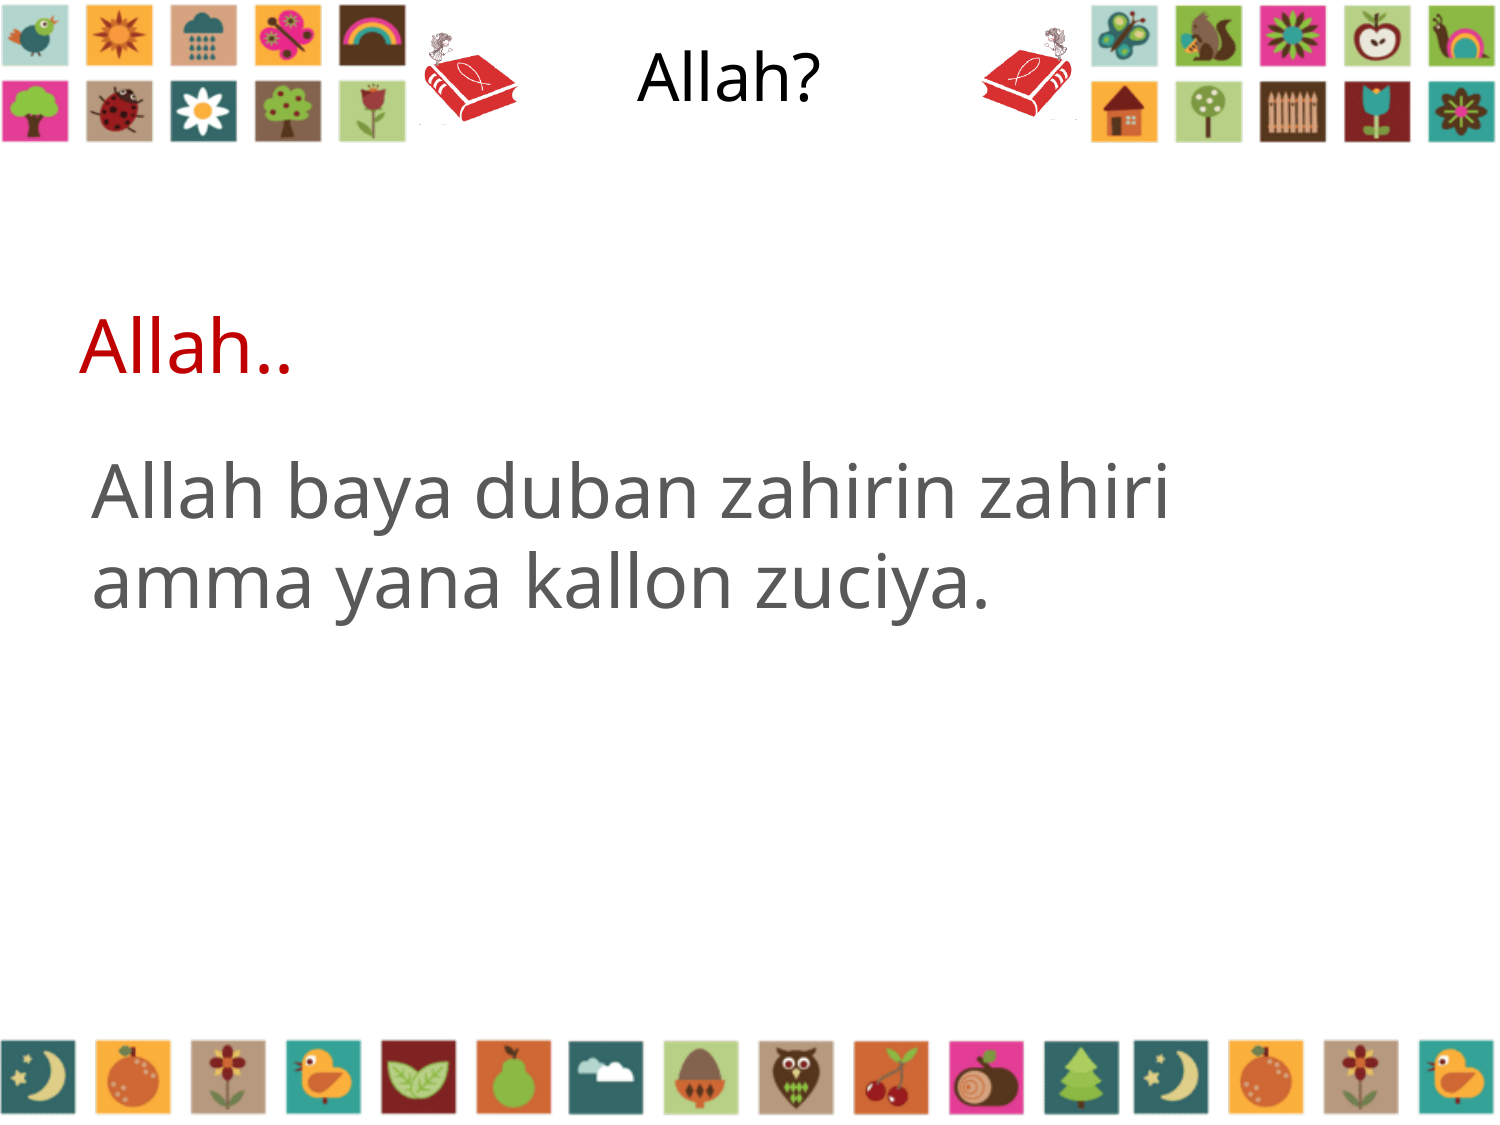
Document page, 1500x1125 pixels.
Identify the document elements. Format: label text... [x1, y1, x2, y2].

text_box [0, 1028, 1500, 1118]
text_box Allah.. [64, 290, 1412, 396]
text_box Allah? [553, 27, 946, 123]
text_box Allah baya duban zahirin zahiri amma yana kallon zuciya. [76, 436, 1424, 632]
picture [0, 3, 550, 150]
picture [950, 3, 1500, 150]
